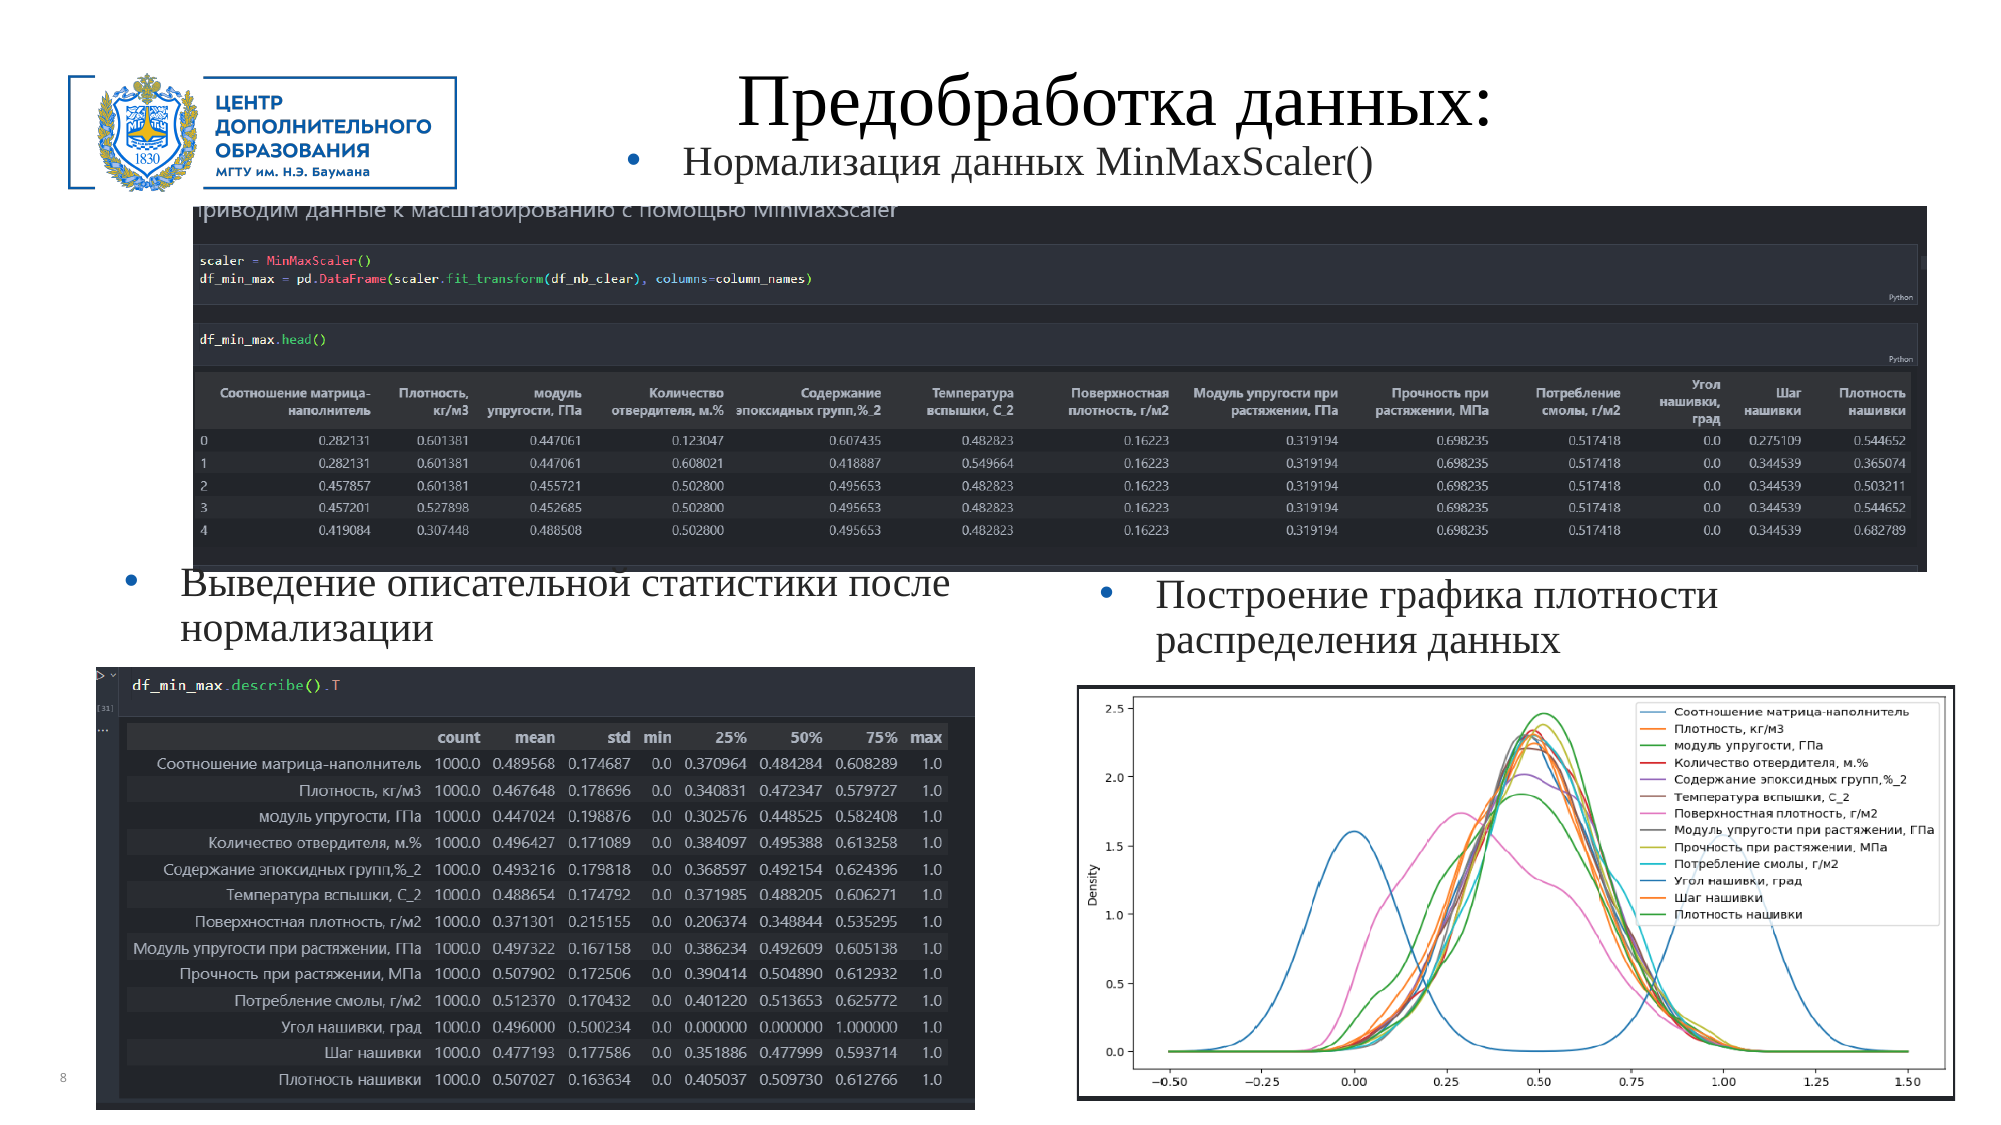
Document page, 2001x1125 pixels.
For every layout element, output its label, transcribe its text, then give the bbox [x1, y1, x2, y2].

picture [193, 206, 1927, 573]
text_box Нормализация данных MinMaxScaler() [599, 131, 1796, 204]
picture [96, 667, 976, 1110]
picture [68, 73, 457, 192]
picture [1076, 685, 1956, 1101]
text_box Выведение описательной статистики после нормализации [96, 552, 975, 666]
slide_number 8 [44, 1055, 91, 1101]
list Построение графика плотности распределения данных [1071, 564, 1956, 689]
list Предобработка данных: [264, 53, 1929, 150]
